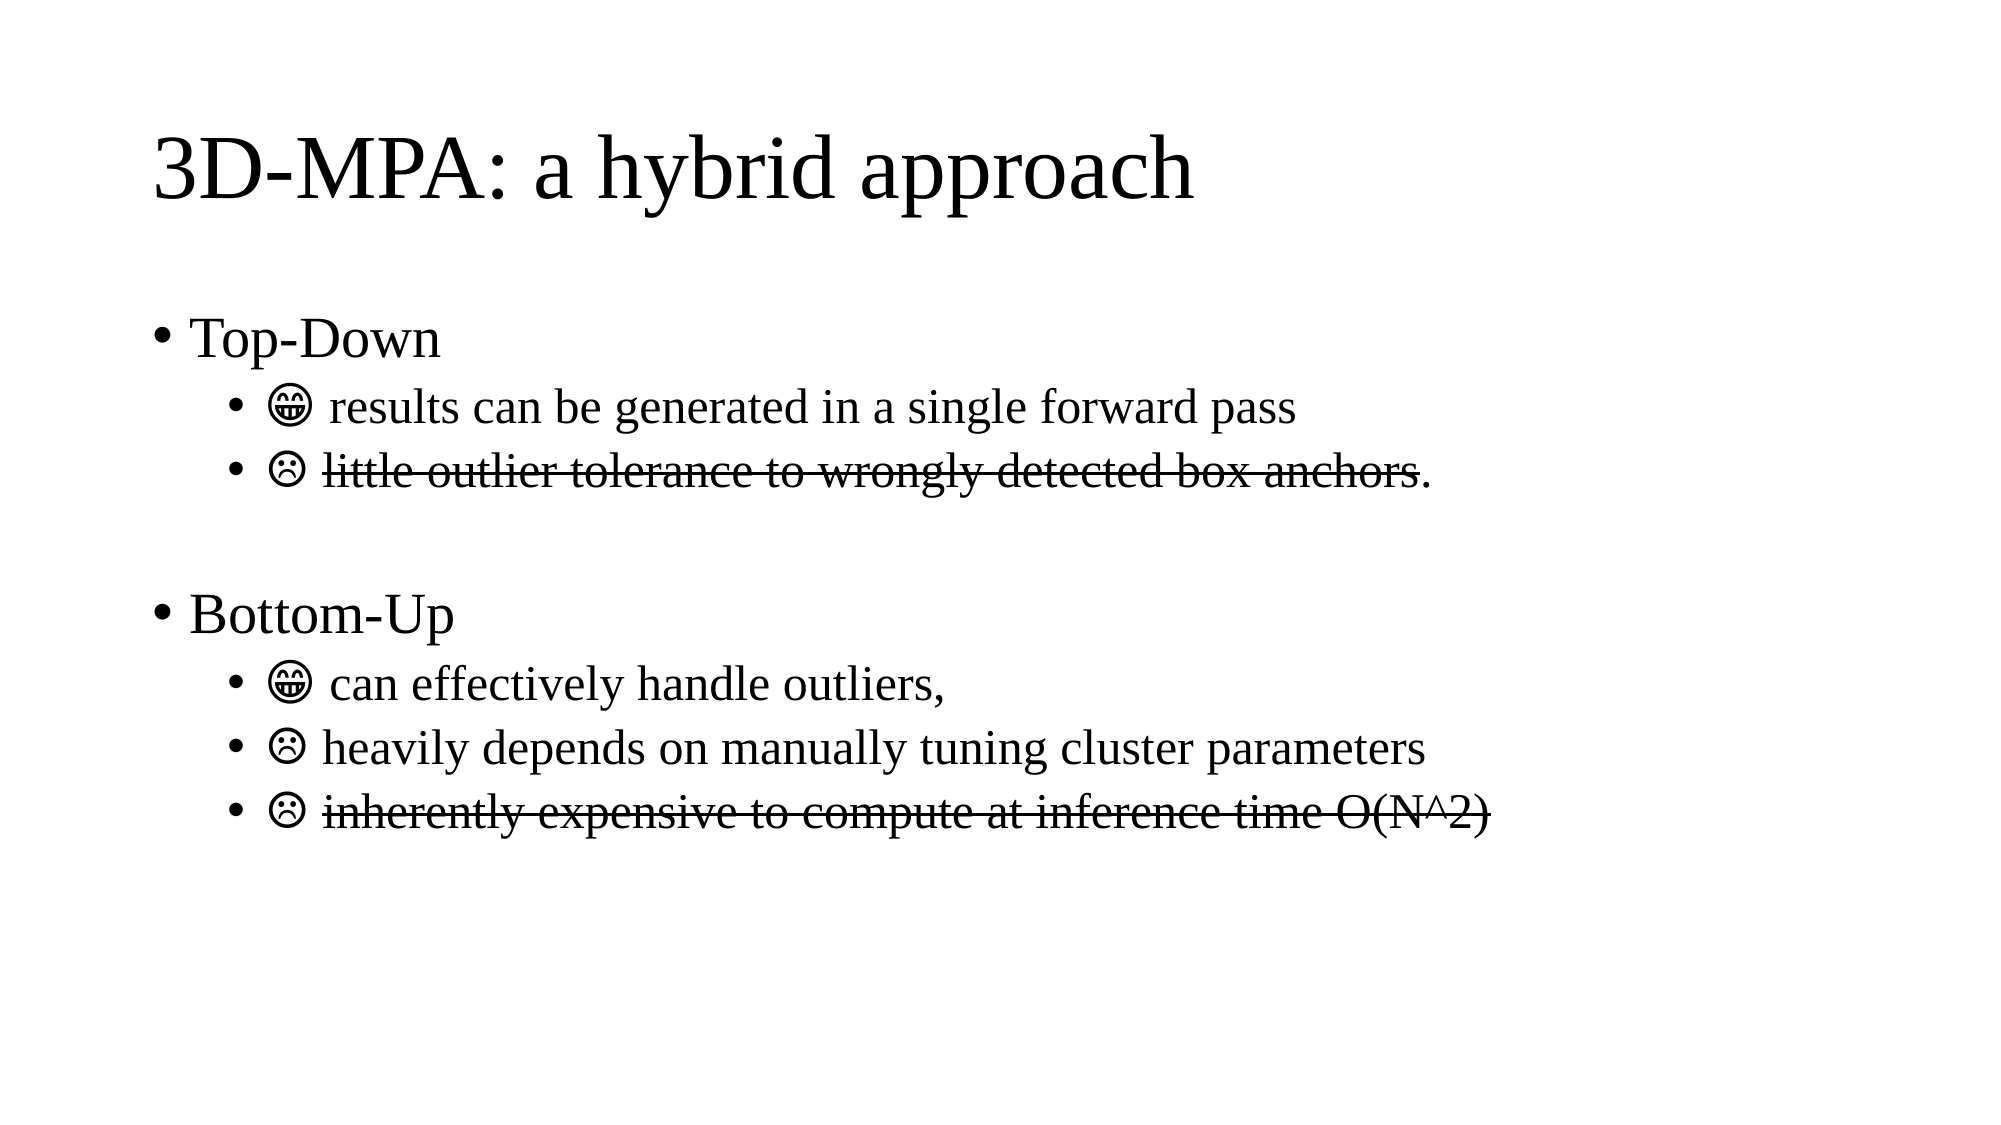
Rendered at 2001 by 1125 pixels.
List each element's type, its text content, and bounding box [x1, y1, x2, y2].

list Top-Down 😁 results can be generated in a single forward pass ☹️ little outlier tolerance to wrongly detected box anchors. Bottom-Up 😁 can effectively handle outliers, ☹️ heavily depends on manually tuning cluster parameters ☹️ inherently expensive to compute at inference time O(N^2) [137, 299, 1863, 1014]
title 3D-MPA: a hybrid approach [137, 59, 1863, 278]
